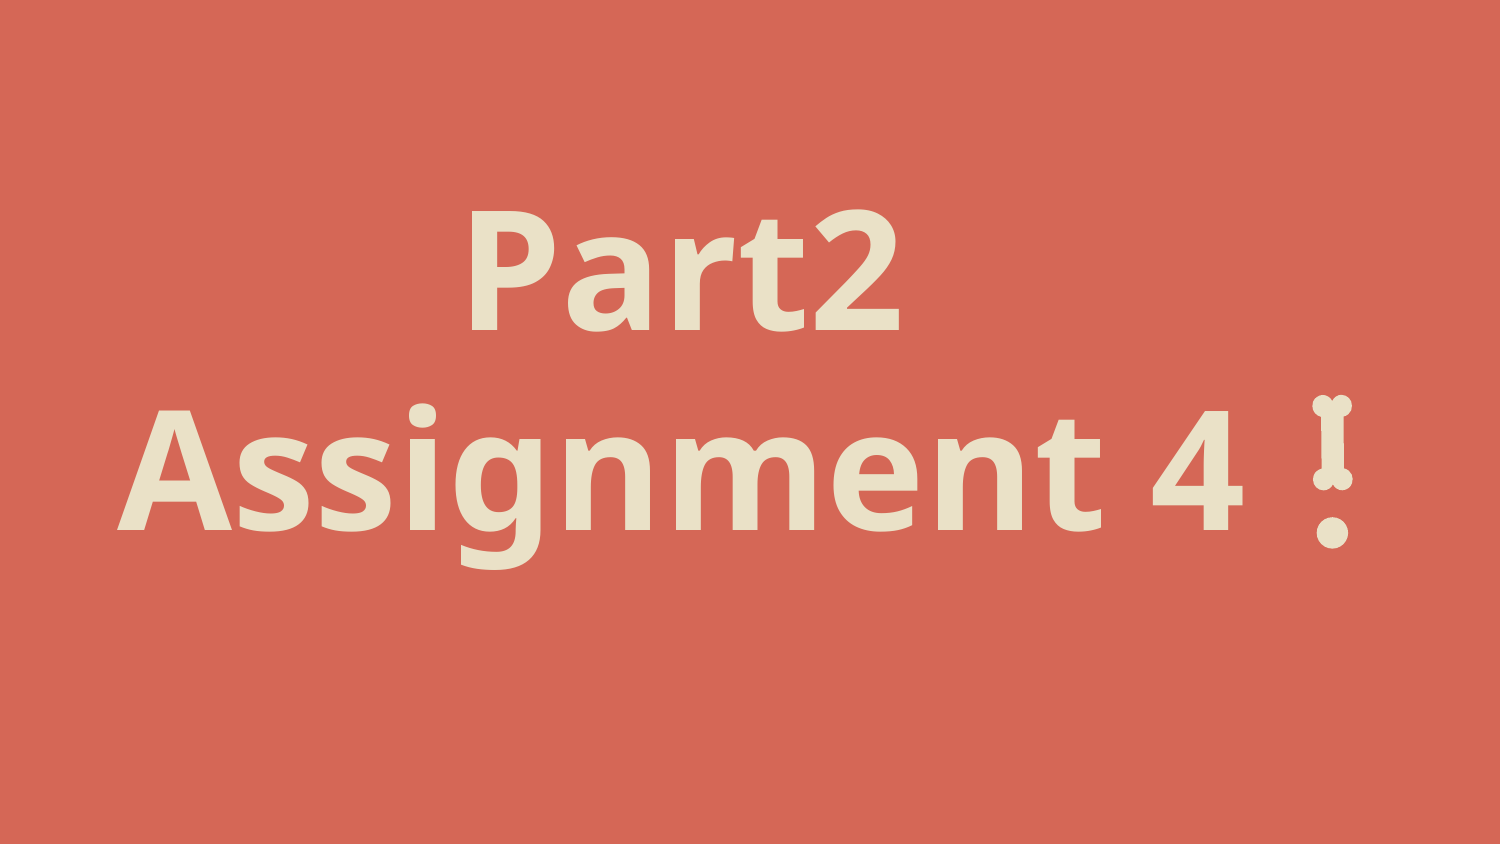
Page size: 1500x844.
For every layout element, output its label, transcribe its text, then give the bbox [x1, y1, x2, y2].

title Part2 Assignment 4 [100, 249, 1263, 477]
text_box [1283, 384, 1382, 549]
